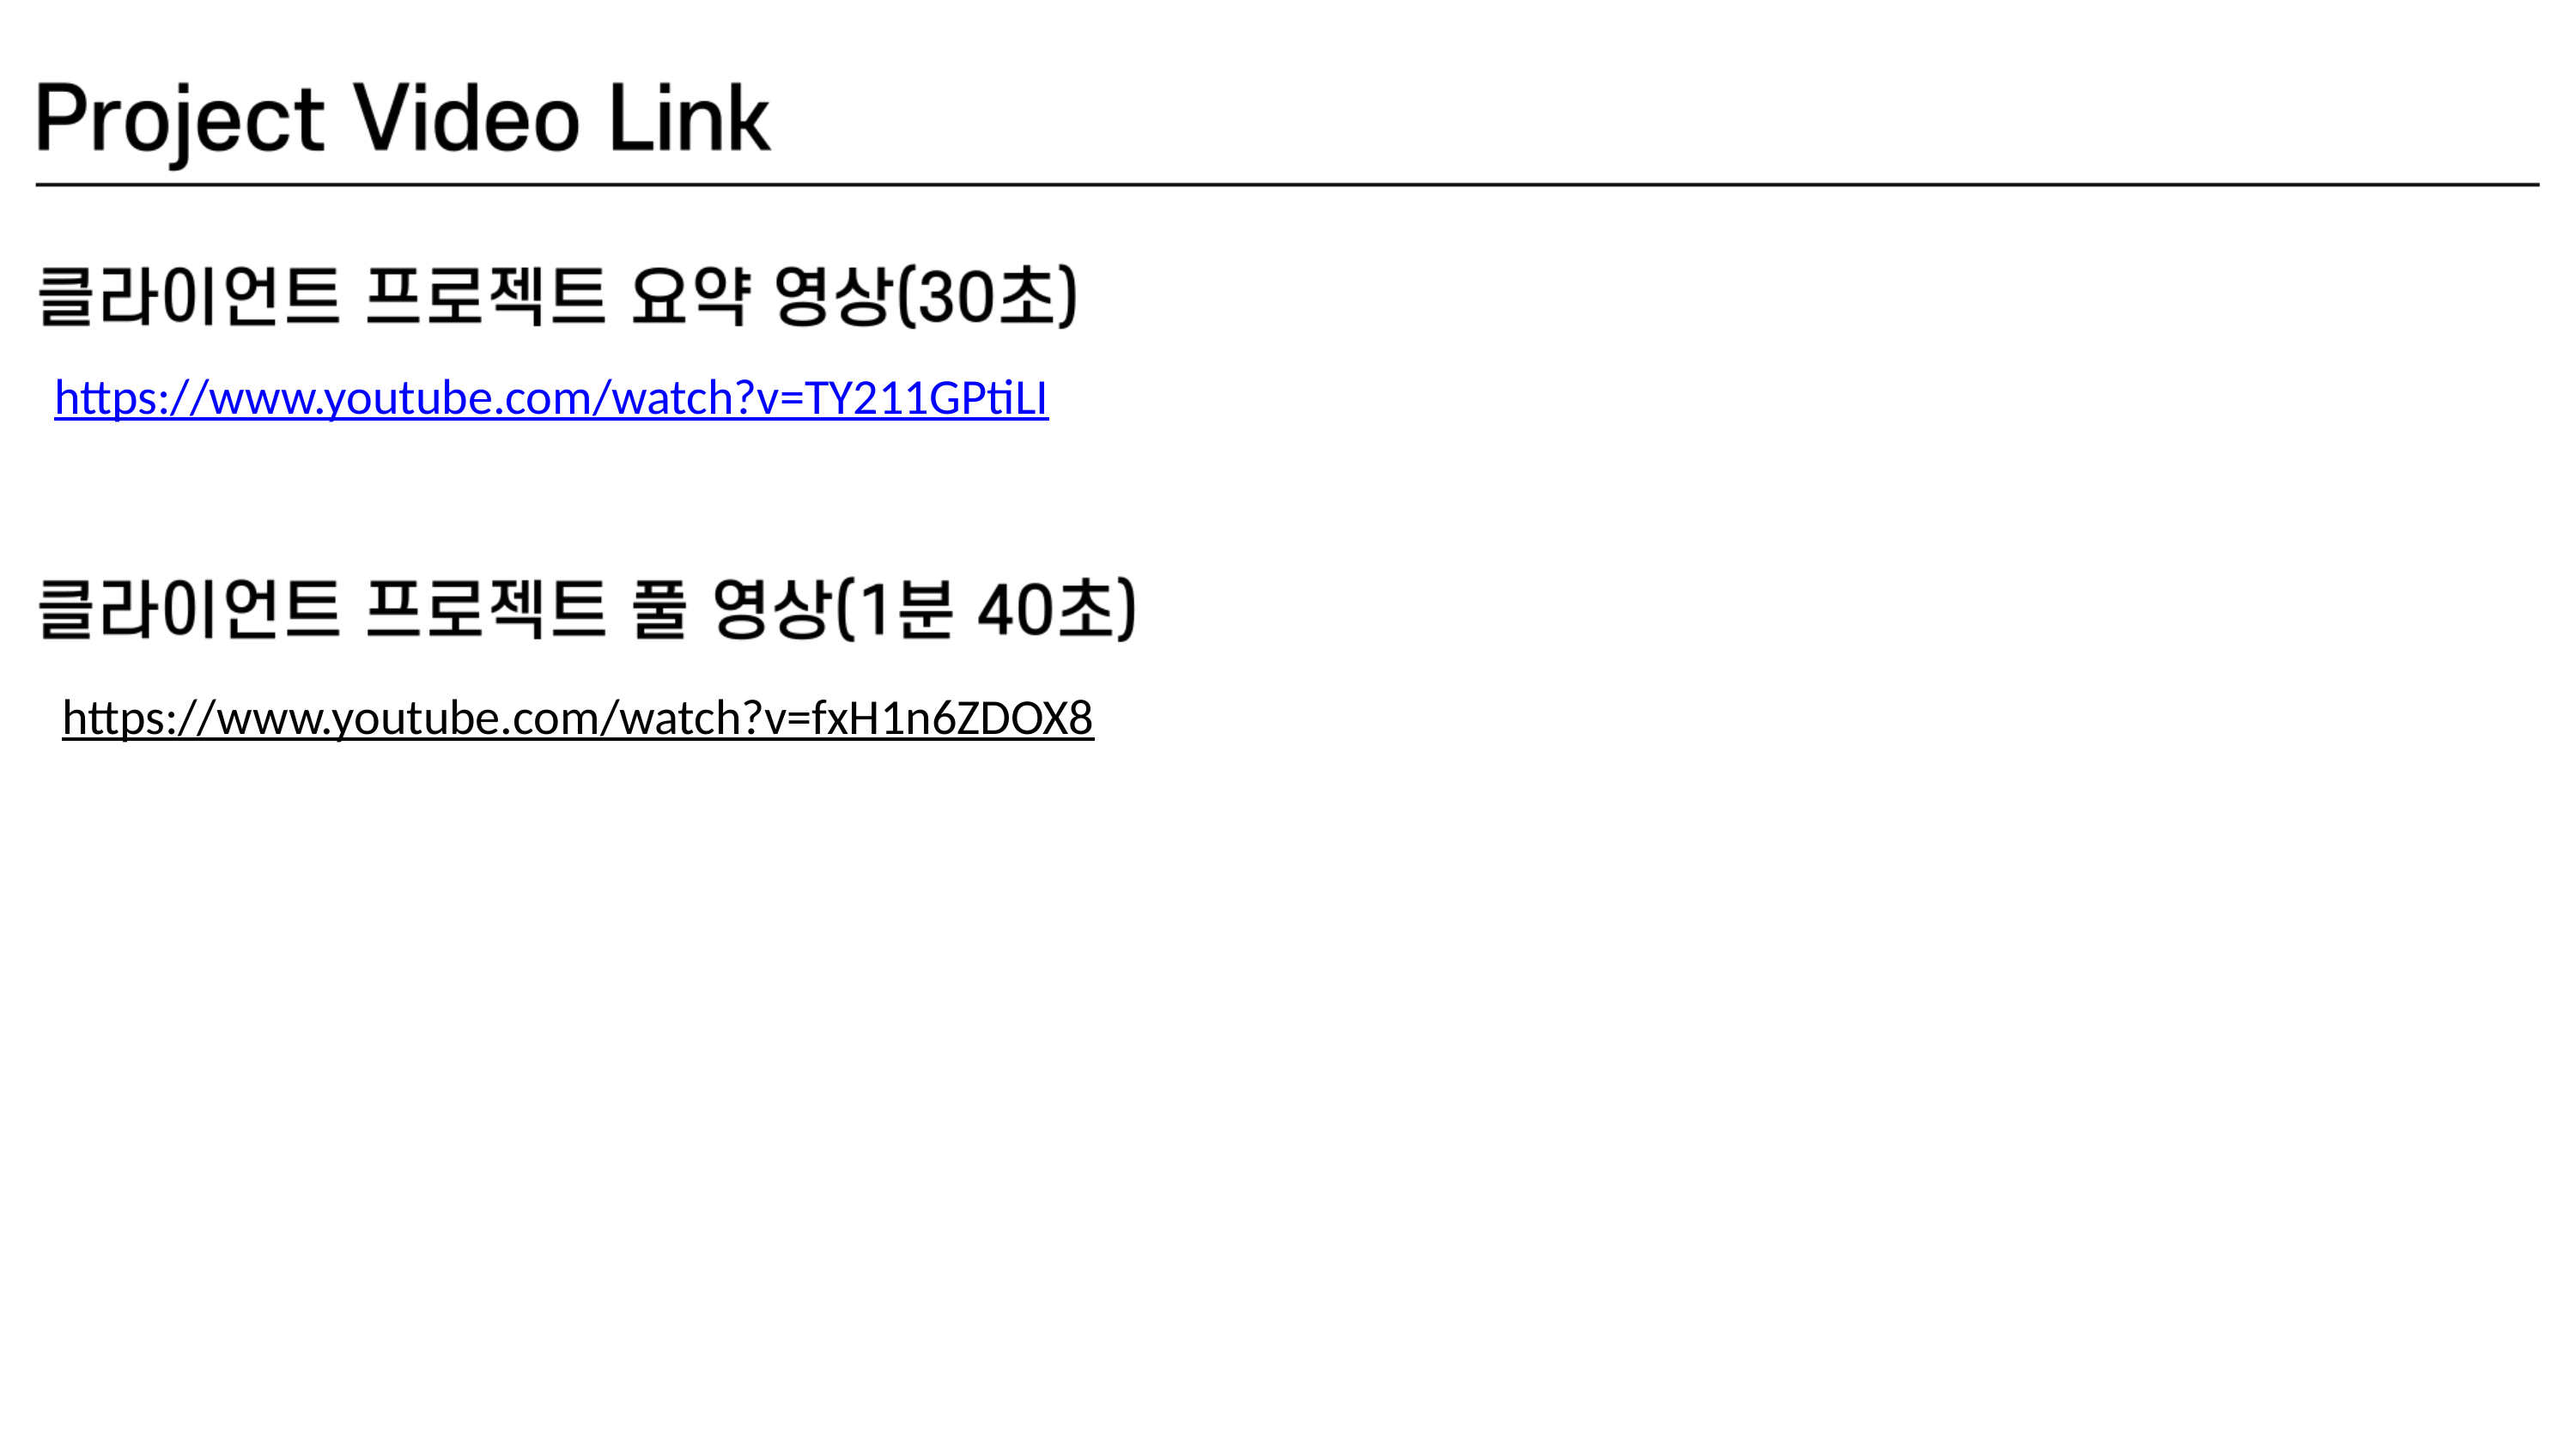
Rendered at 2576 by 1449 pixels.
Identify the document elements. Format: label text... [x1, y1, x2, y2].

picture [26, 554, 1165, 673]
picture [19, 44, 811, 217]
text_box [814, 177, 2541, 192]
picture [26, 240, 1108, 361]
text_box https://www.youtube.com/watch?v=TY211GPtiLI [41, 357, 1155, 431]
text_box https://www.youtube.com/watch?v=fxH1n6ZDOX8 [49, 679, 1163, 750]
